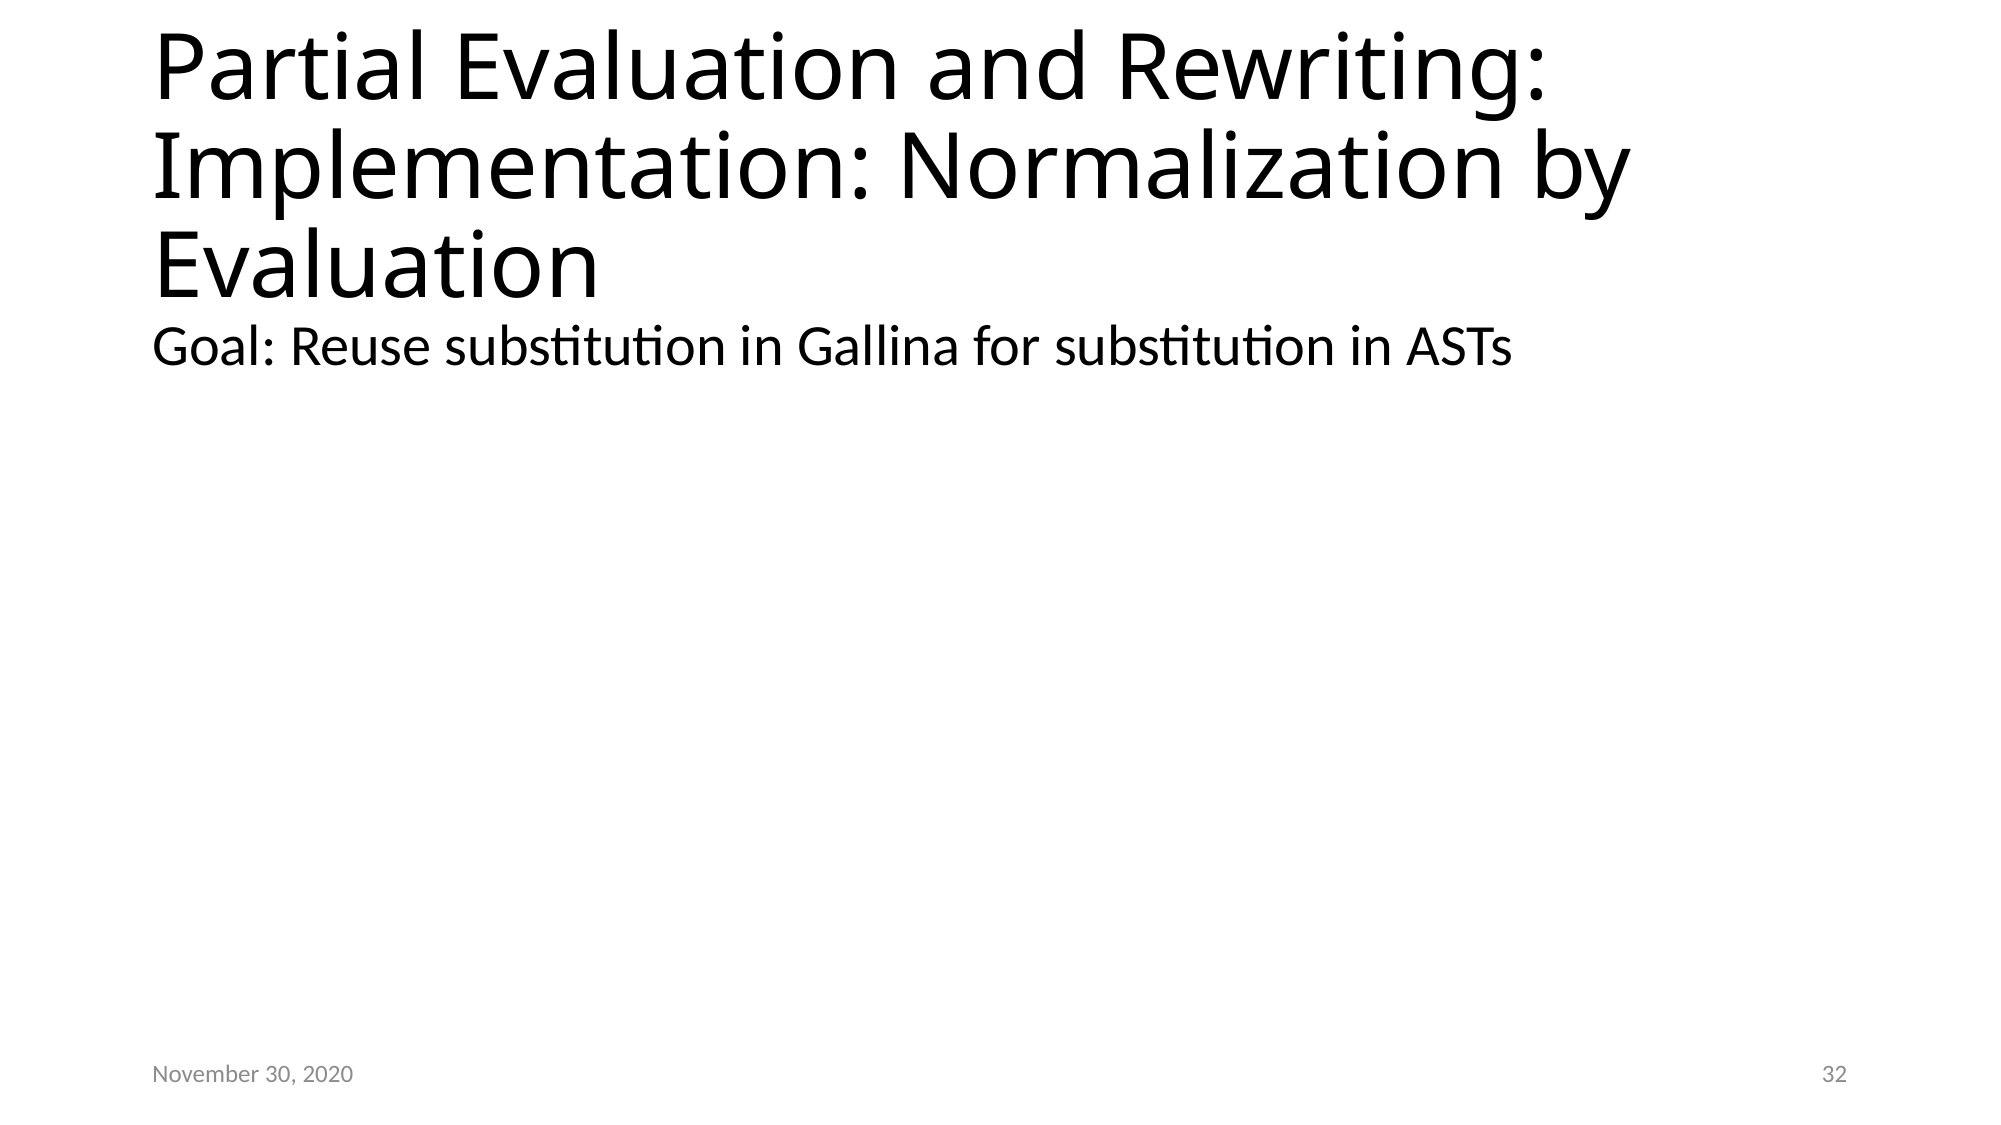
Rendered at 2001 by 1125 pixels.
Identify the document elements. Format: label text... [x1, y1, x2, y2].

list Goal: Reuse substitution in Gallina for substitution in ASTs [137, 299, 1863, 1014]
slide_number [137, 1042, 588, 1103]
title Partial Evaluation and Rewriting: Implementation: Normalization by Evaluation [137, 59, 1863, 278]
slide_number 32 [1412, 1042, 1863, 1103]
